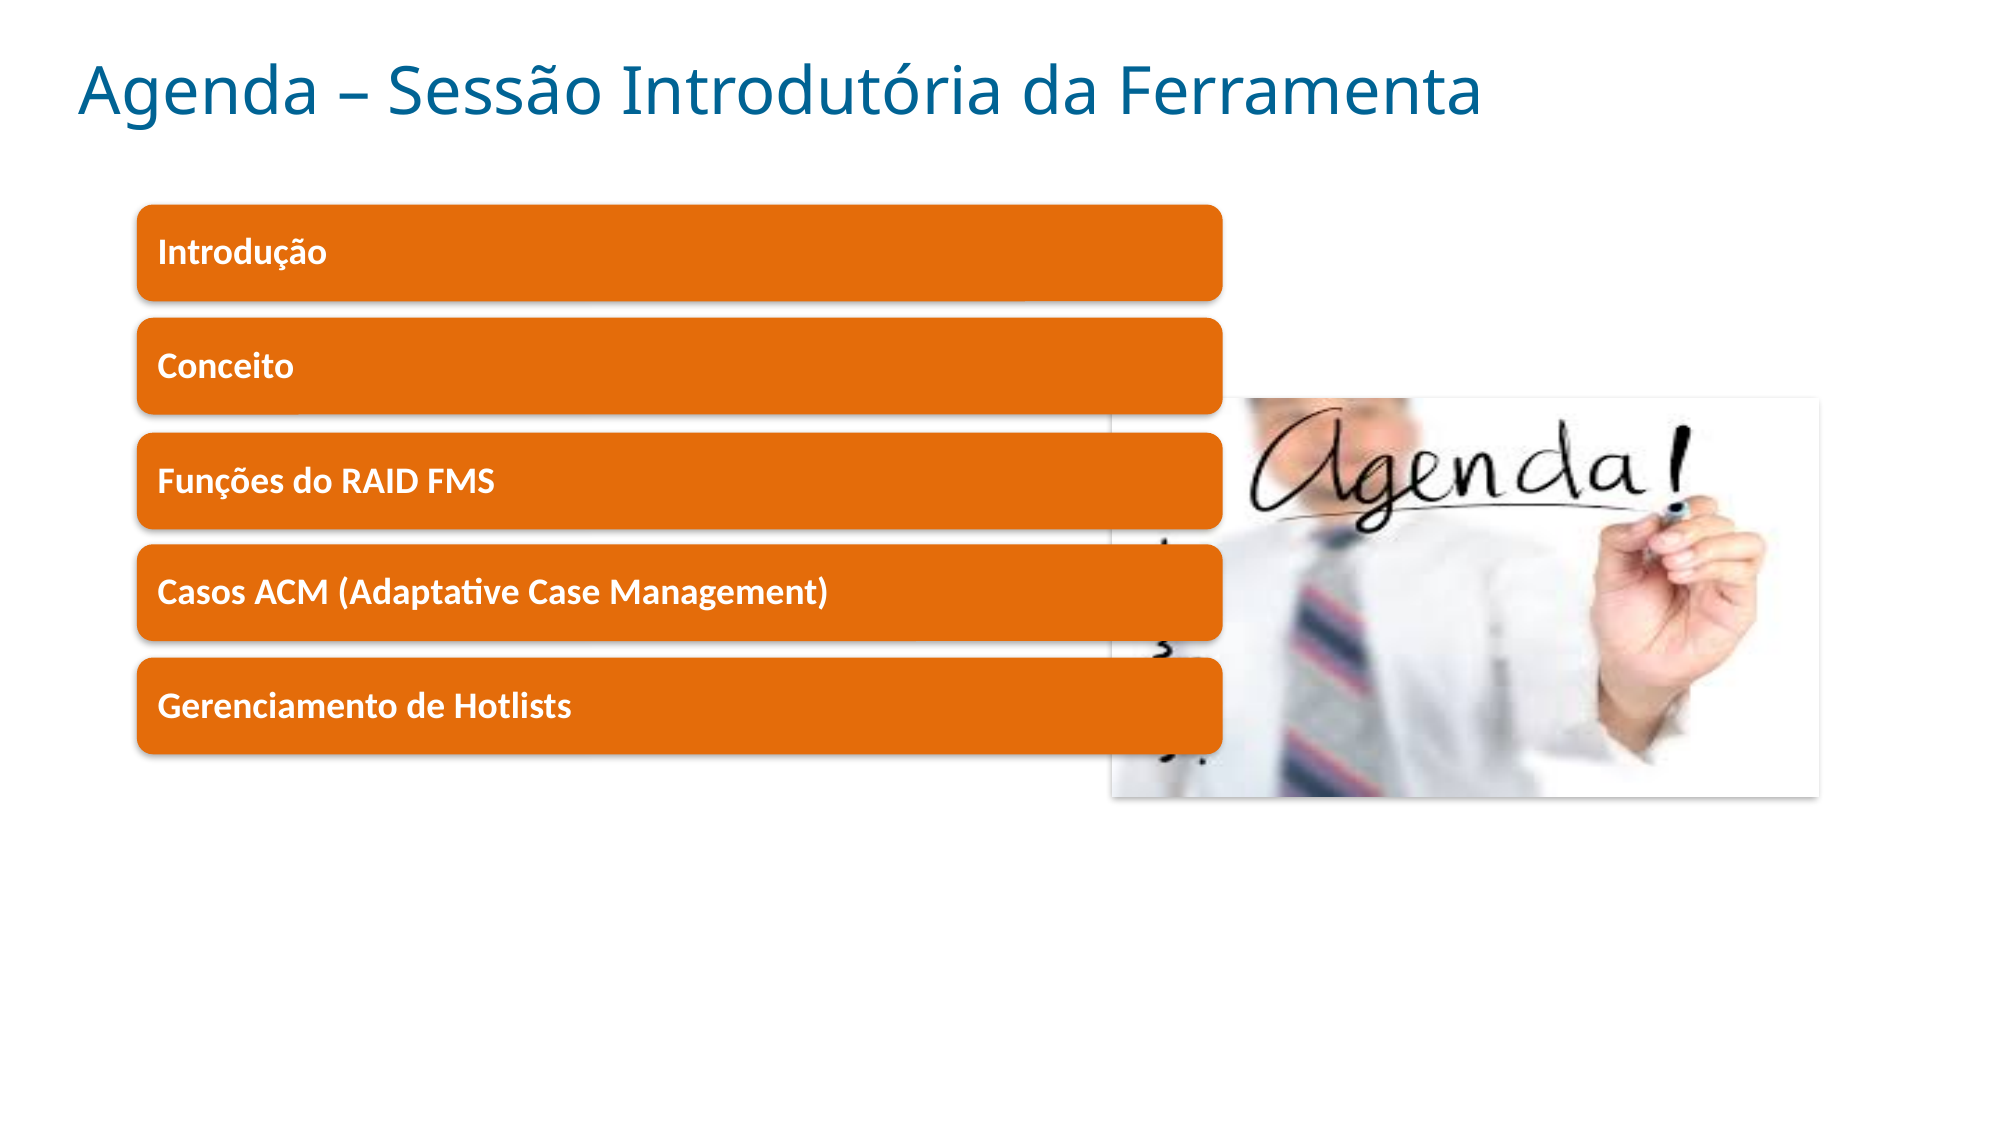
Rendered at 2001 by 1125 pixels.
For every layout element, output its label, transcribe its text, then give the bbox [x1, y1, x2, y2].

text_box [136, 202, 1819, 887]
title Agenda – Sessão Introdutória da Ferramenta [78, 56, 1505, 245]
